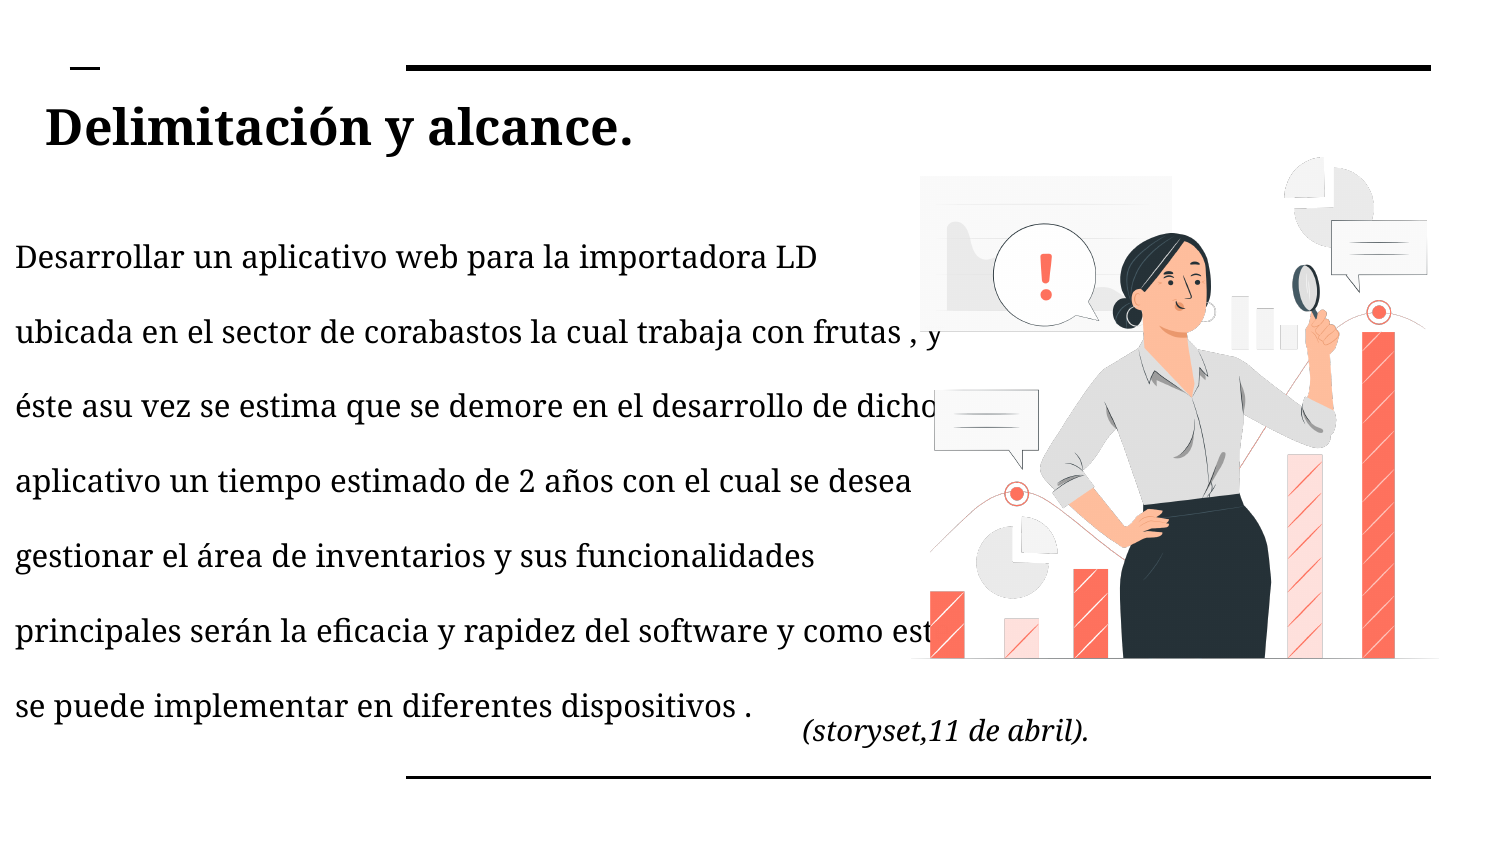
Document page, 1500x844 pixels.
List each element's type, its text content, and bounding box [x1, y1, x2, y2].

title Delimitación y alcance. [30, 80, 1068, 184]
text_box (storyset,11 de abril). [787, 697, 1139, 763]
list Desarrollar un aplicativo web para la importadora LD ubicada en el sector de corabastos la cual trabaja con frutas , y éste asu vez se estima que se demore en el desarrollo de dicho aplicativo un tiempo estimado de 2 años con el cual se desea gestionar el área de inventarios y sus funcionalidades principales serán la eficacia y rapidez del software y como este se puede implementar en diferentes dispositivos . [0, 184, 877, 741]
picture [882, 122, 1461, 701]
